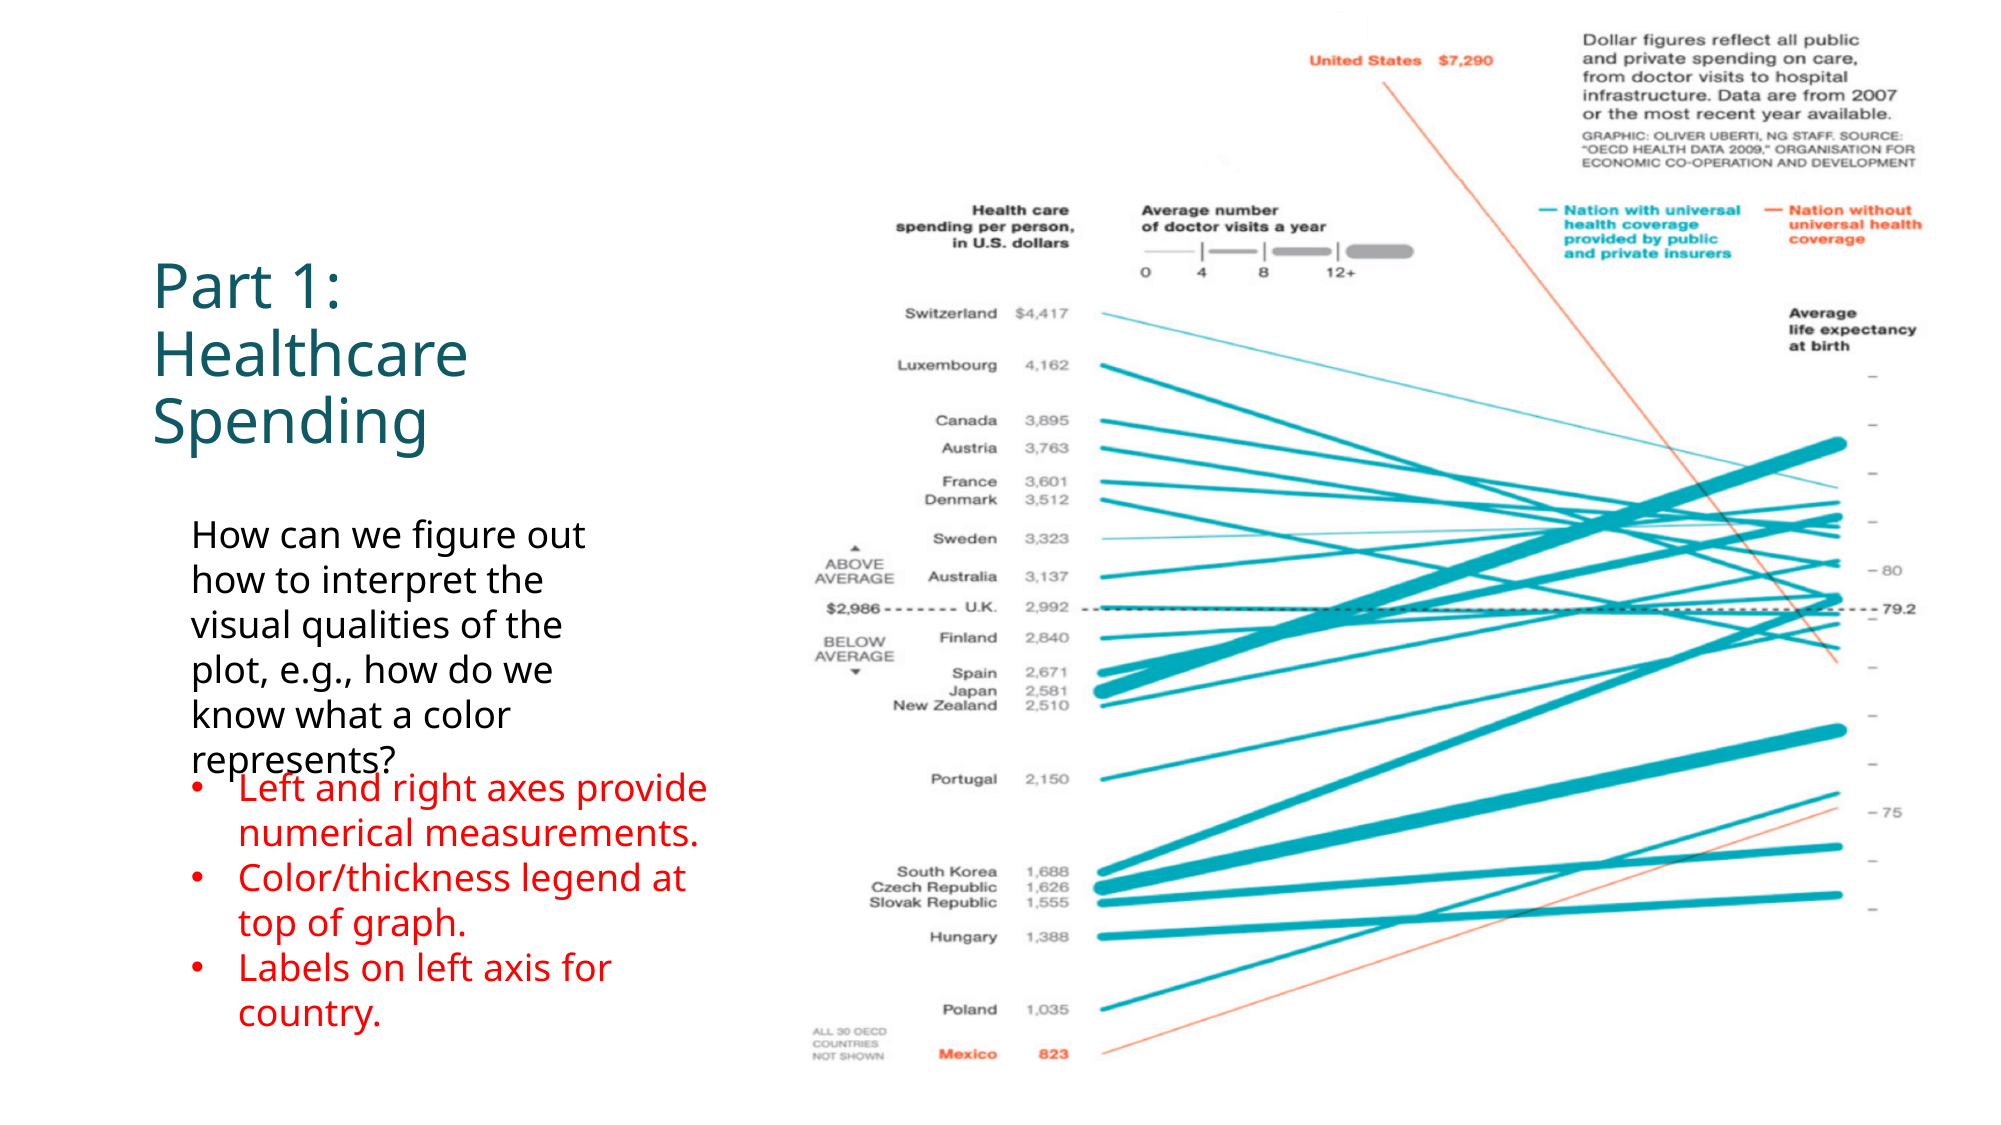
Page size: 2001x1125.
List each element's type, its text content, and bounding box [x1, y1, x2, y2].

text_box Left and right axes provide numerical measurements. Color/thickness legend at top of graph. Labels on left axis for country. [176, 756, 736, 1042]
picture [787, 11, 1945, 1071]
text_box How can we figure out how to interpret the visual qualities of the plot, e.g., how do we know what a color represents? [176, 504, 648, 756]
title Part 1: Healthcare Spending [137, 247, 687, 465]
